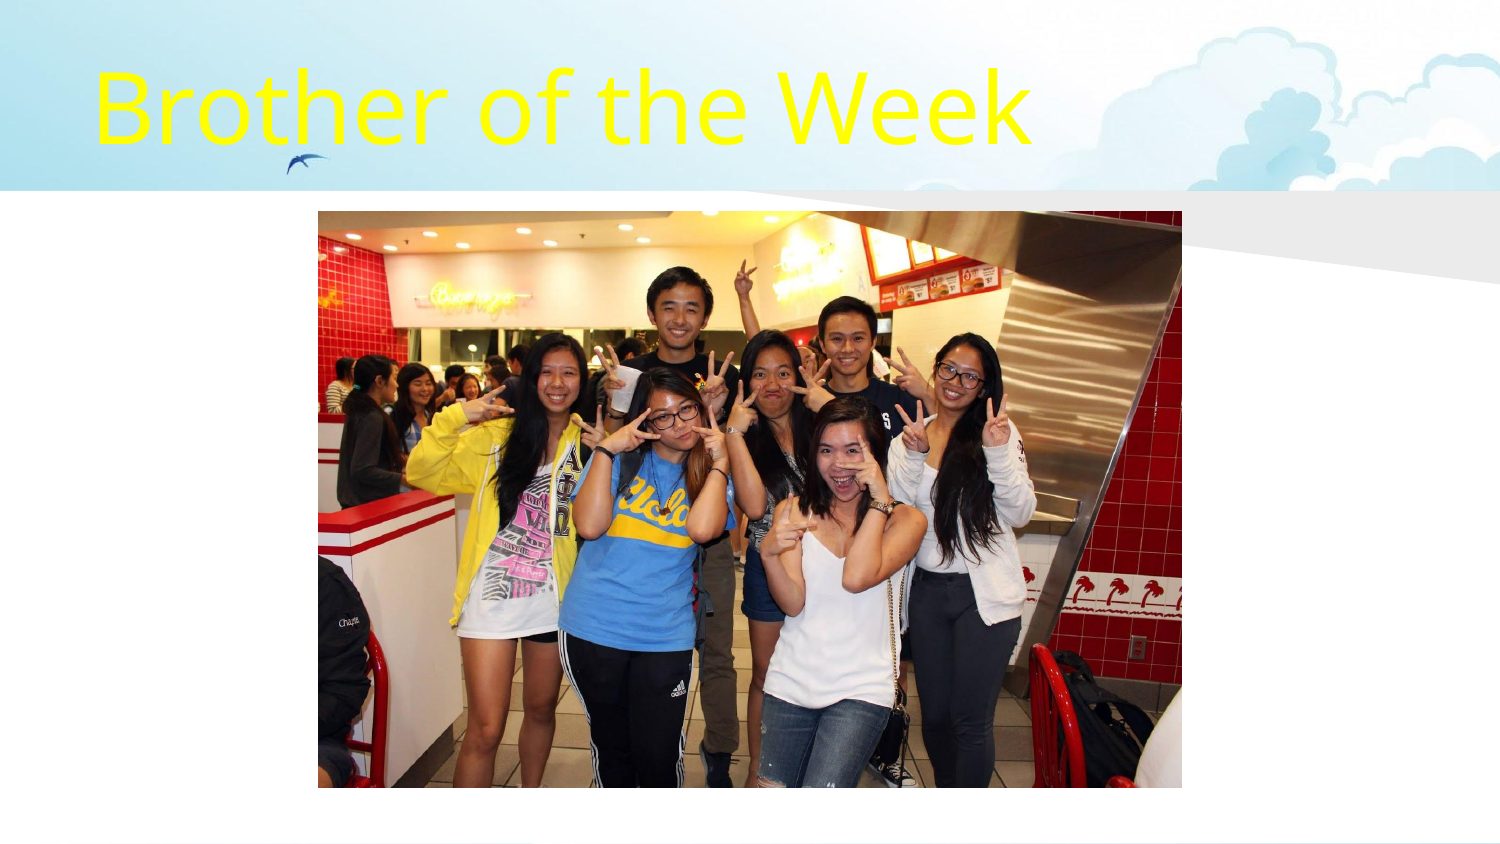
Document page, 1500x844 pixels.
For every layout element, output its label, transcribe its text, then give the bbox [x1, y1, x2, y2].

picture [318, 211, 1182, 788]
picture [0, 0, 1500, 190]
title Brother of the Week [75, 33, 1425, 175]
